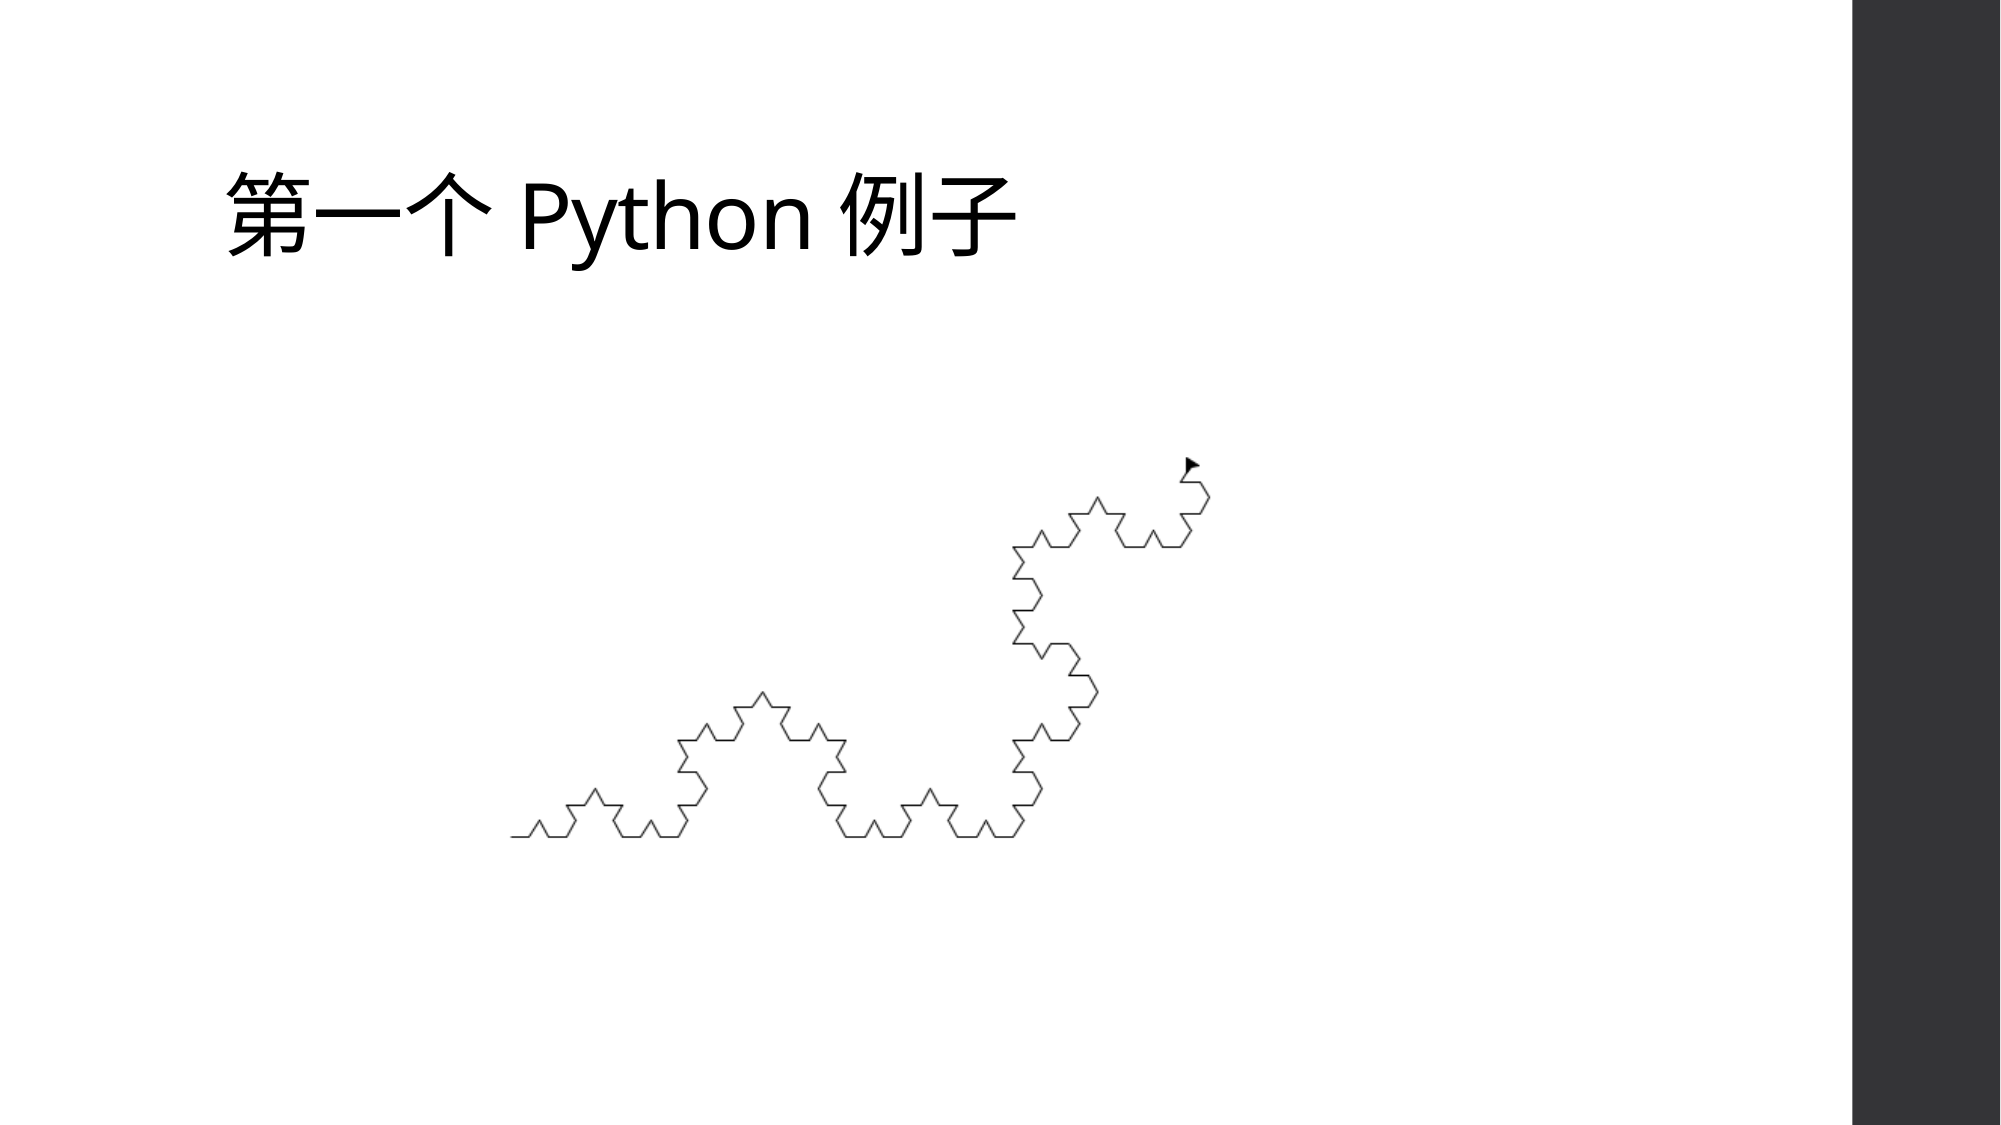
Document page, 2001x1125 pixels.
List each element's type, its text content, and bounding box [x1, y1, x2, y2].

title 第一个Python例子 [206, 60, 1797, 278]
picture [444, 376, 1249, 980]
